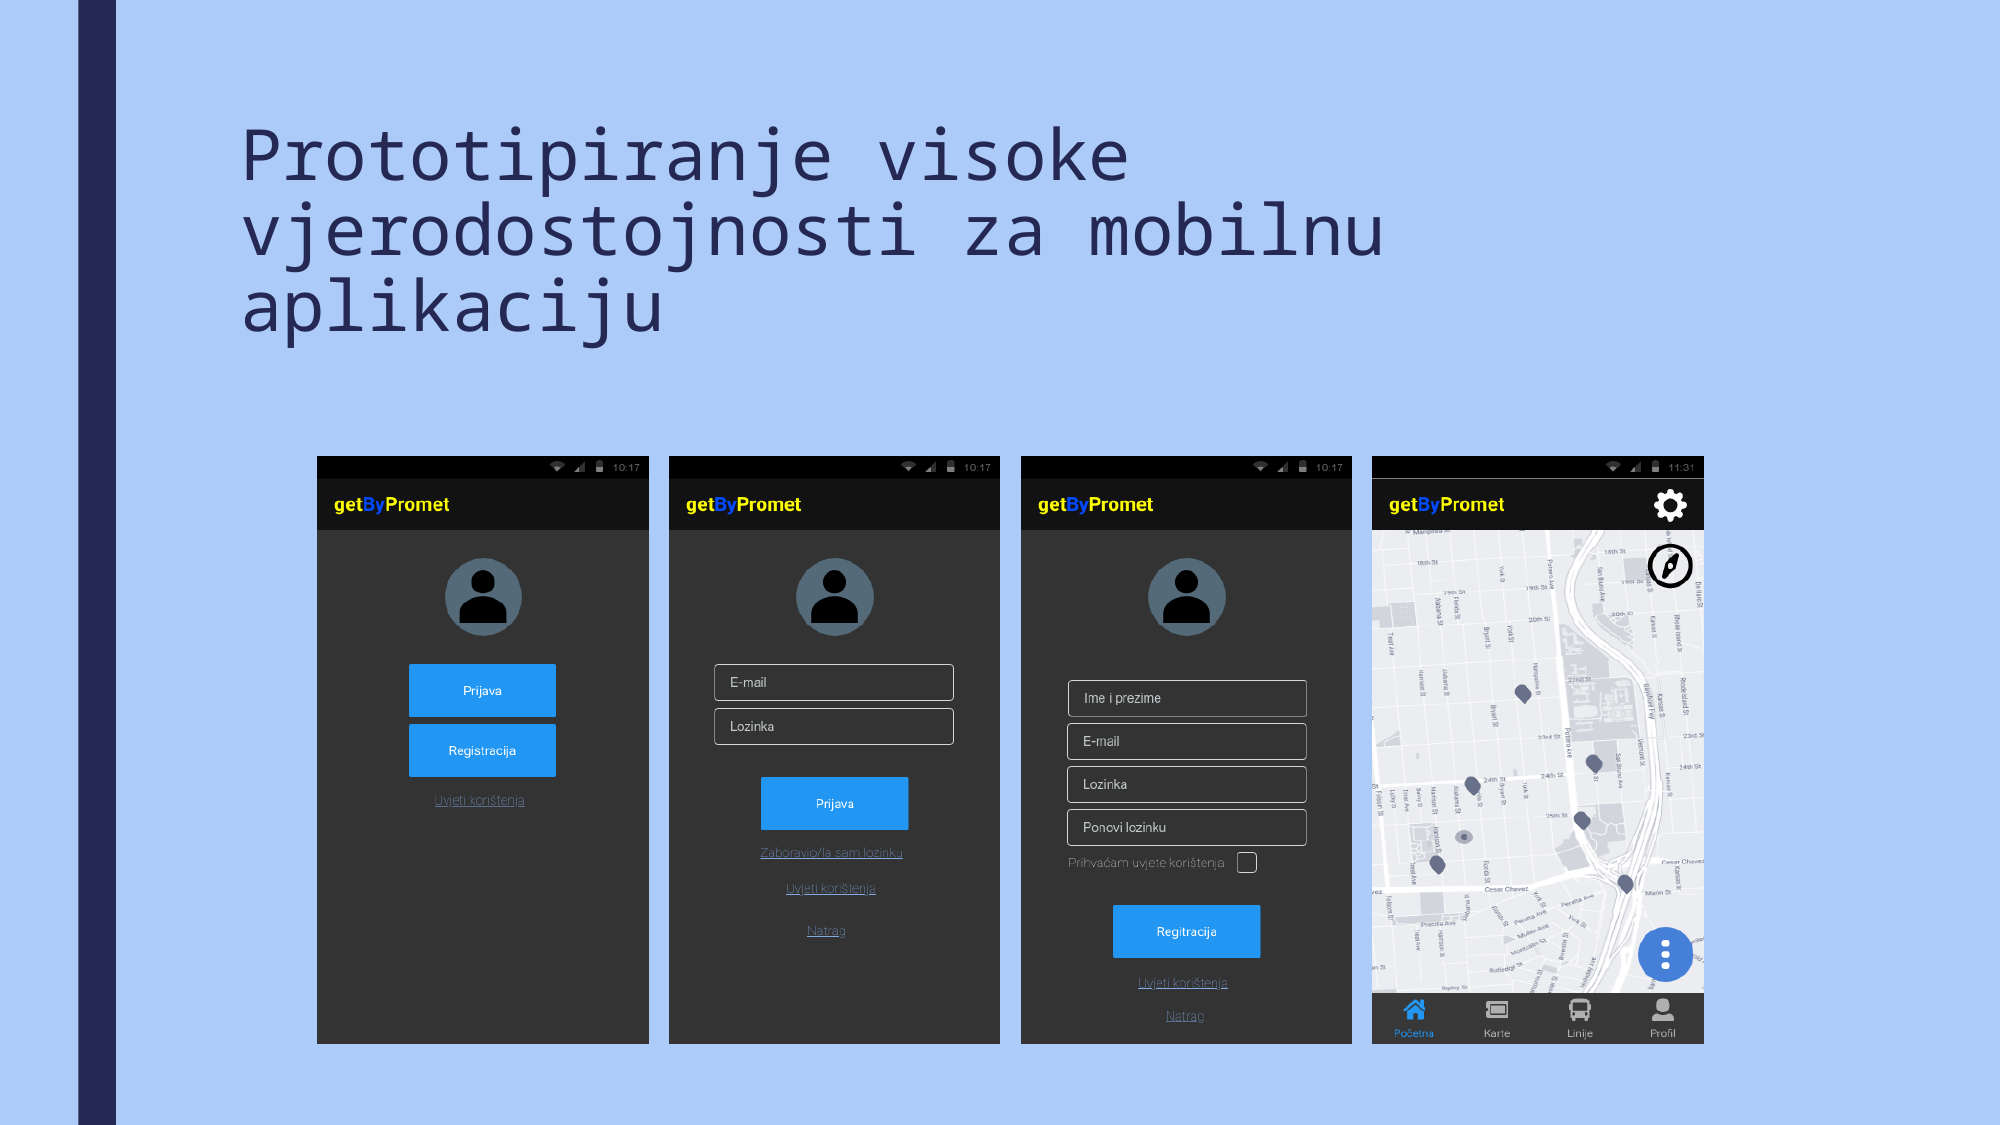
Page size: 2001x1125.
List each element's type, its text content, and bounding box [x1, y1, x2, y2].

title Prototipiranje visoke vjerodostojnosti za mobilnu aplikaciju [225, 112, 1800, 357]
picture [1021, 456, 1352, 1044]
picture [1372, 456, 1704, 1044]
picture [669, 456, 1000, 1044]
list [317, 456, 649, 1044]
